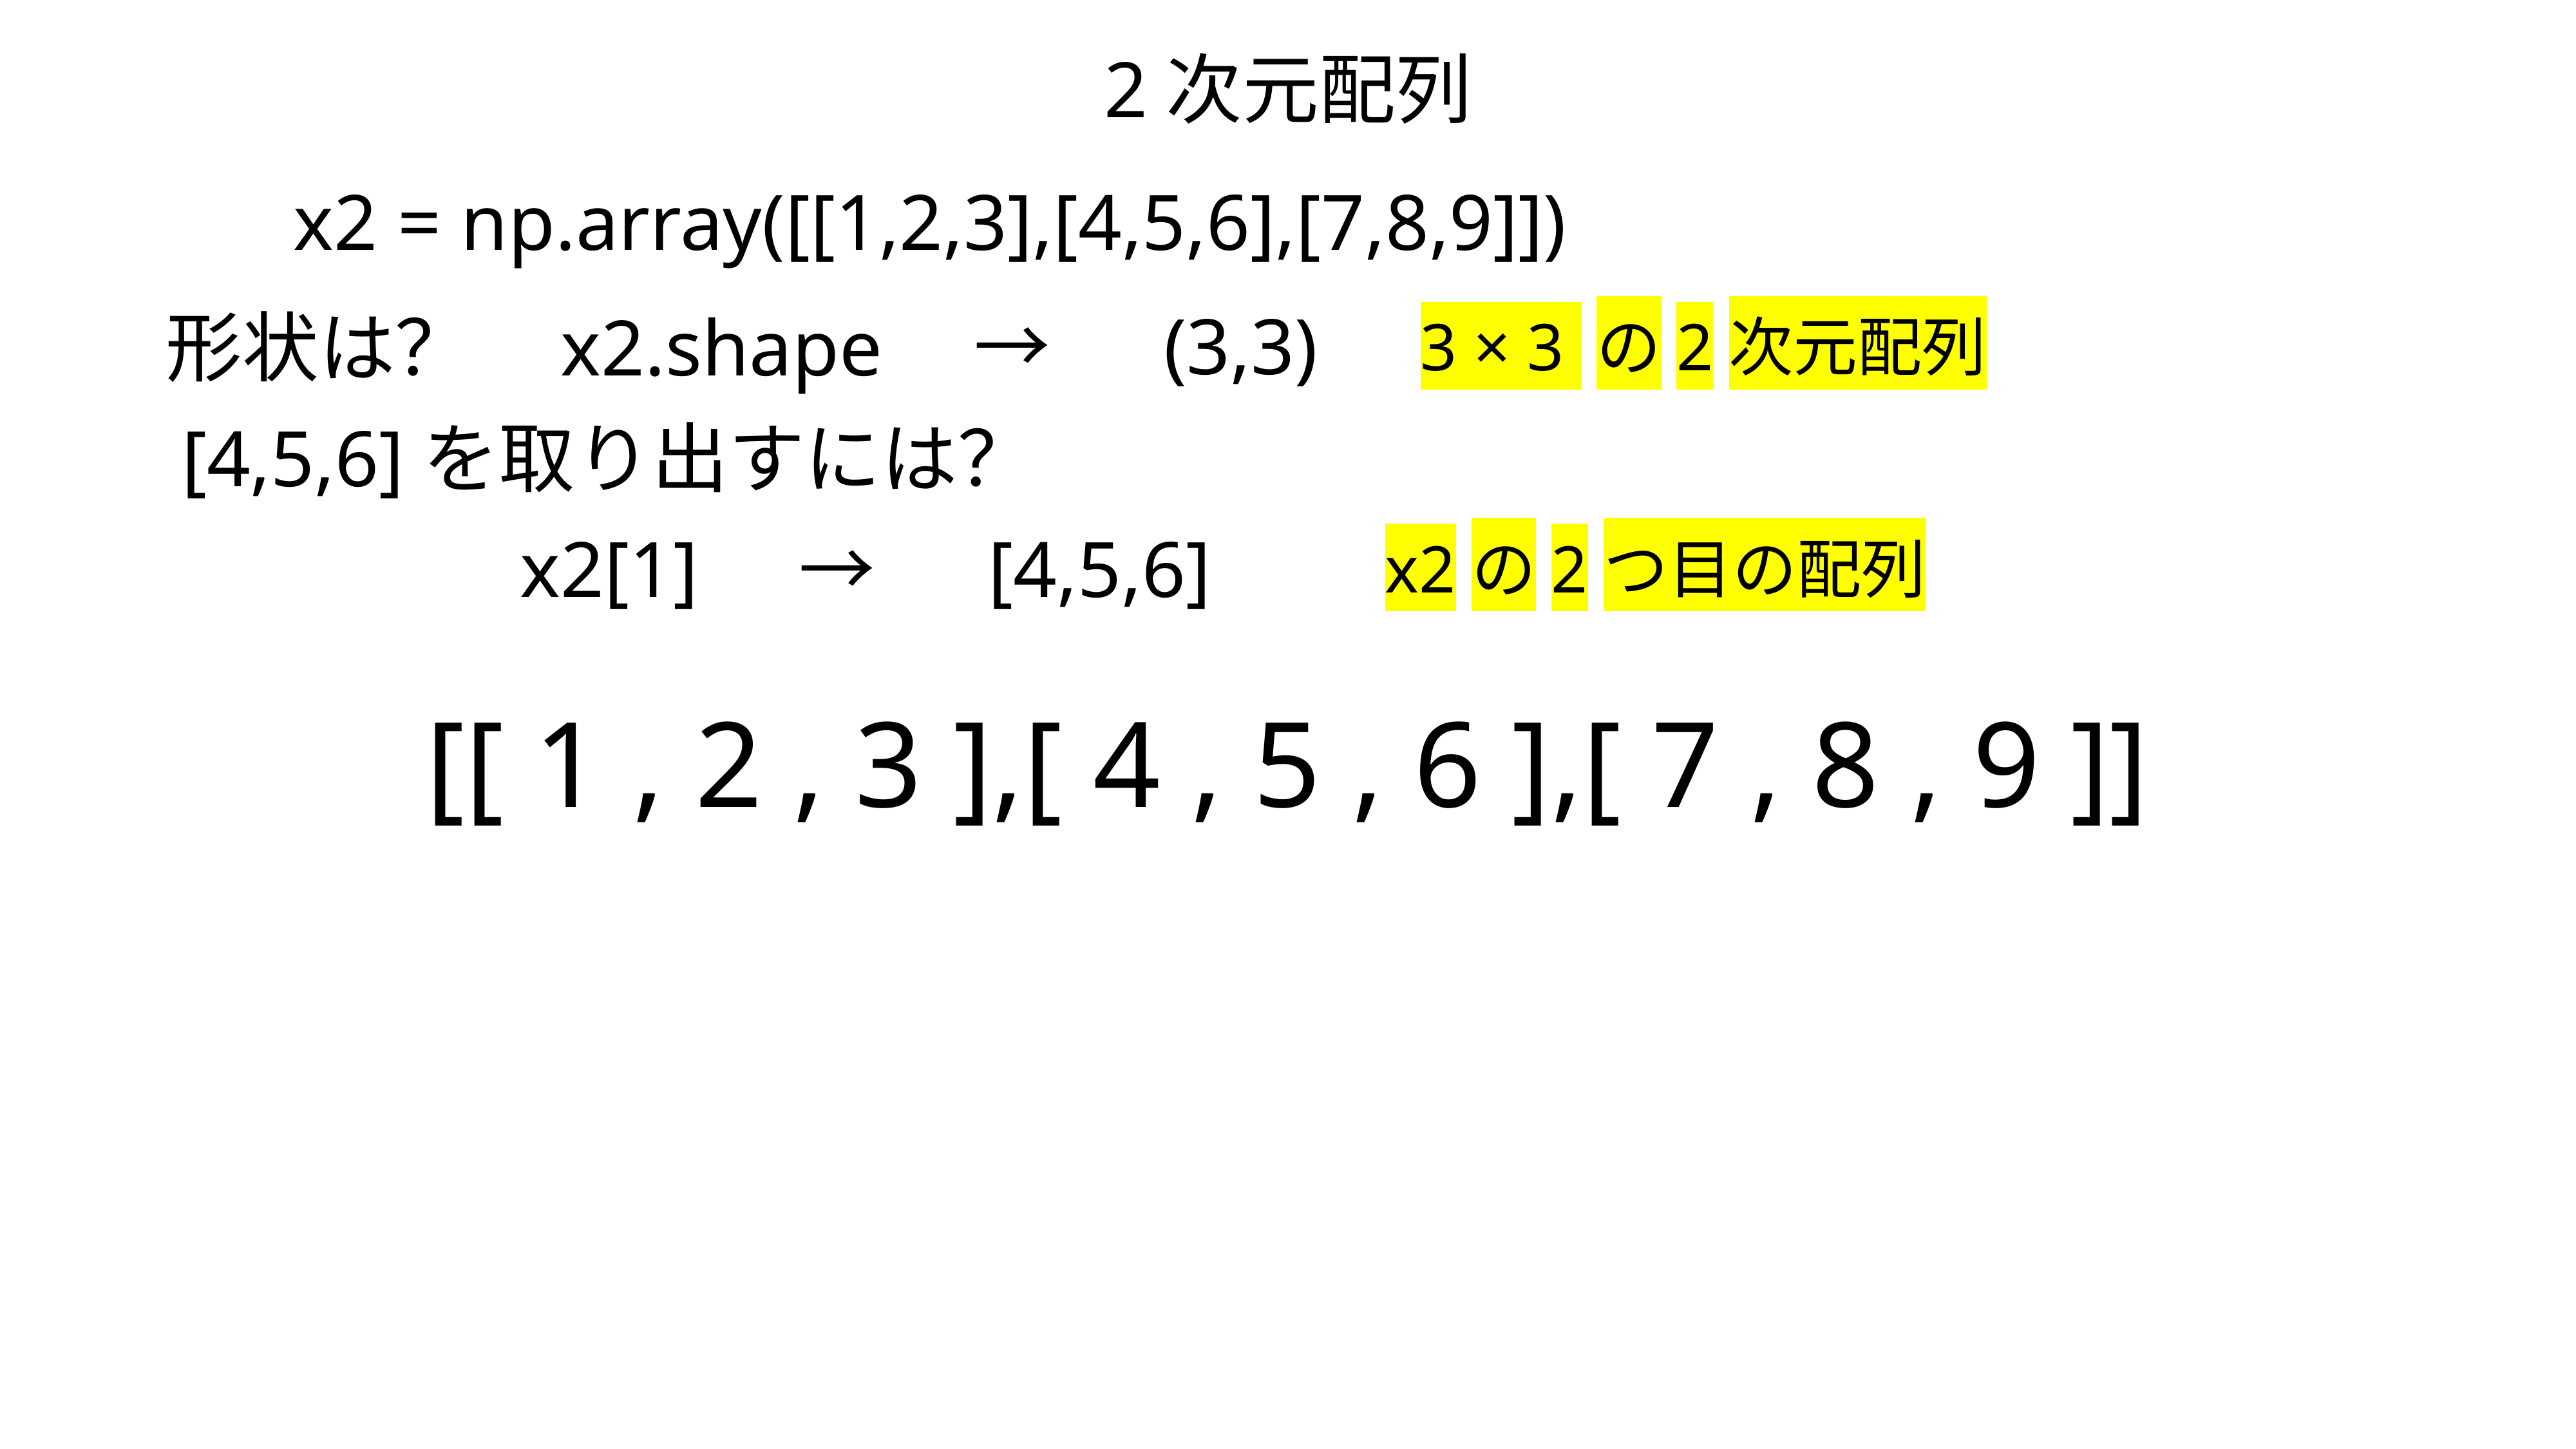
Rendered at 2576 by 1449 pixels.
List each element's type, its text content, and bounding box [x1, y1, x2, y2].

text_box x2.shape [555, 294, 888, 397]
text_box [[ 1 , 2 , 3 ],[ 4 , 5 , 6 ],[ 7 , 8 , 9 ]] [214, 684, 2362, 836]
text_box 3 × 3 の2次元配列 [1415, 301, 2060, 389]
text_box x2[1] [515, 515, 705, 618]
text_box x2の2つ目の配列 [1379, 522, 2024, 611]
text_box 2次元配列 [1098, 35, 1477, 138]
text_box → (3,3) [964, 293, 1492, 395]
text_box x2 = np.array([[1,2,3],[4,5,6],[7,8,9]]) [288, 168, 1573, 271]
text_box → [4,5,6] [789, 516, 1316, 618]
text_box [4,5,6]を取り出すには？ [176, 404, 1040, 507]
text_box 形状は？ [160, 294, 478, 397]
